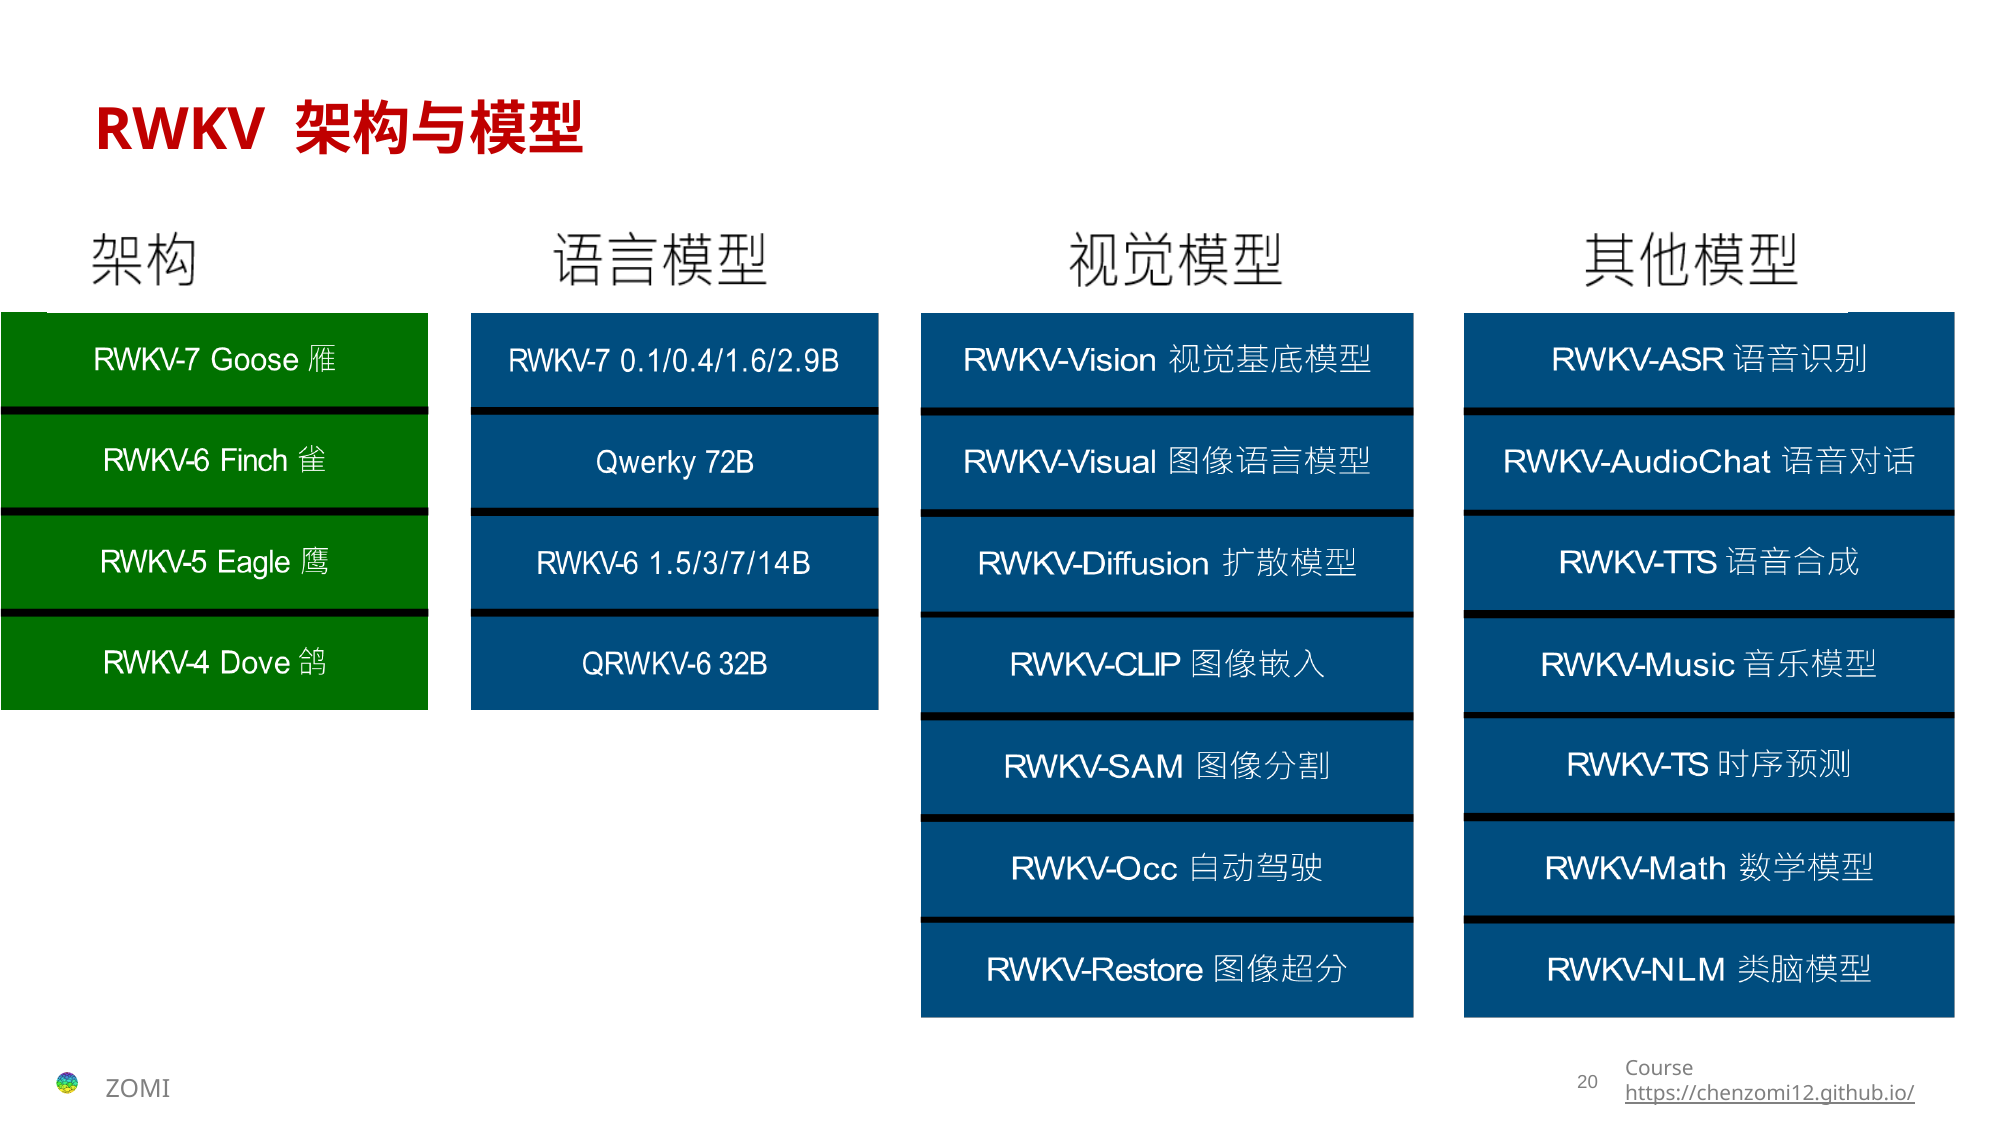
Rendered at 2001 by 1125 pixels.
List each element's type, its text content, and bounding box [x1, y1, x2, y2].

picture [0, 202, 1959, 1018]
picture [57, 1073, 77, 1093]
title RWKV 架构与模型 [79, 78, 1910, 175]
